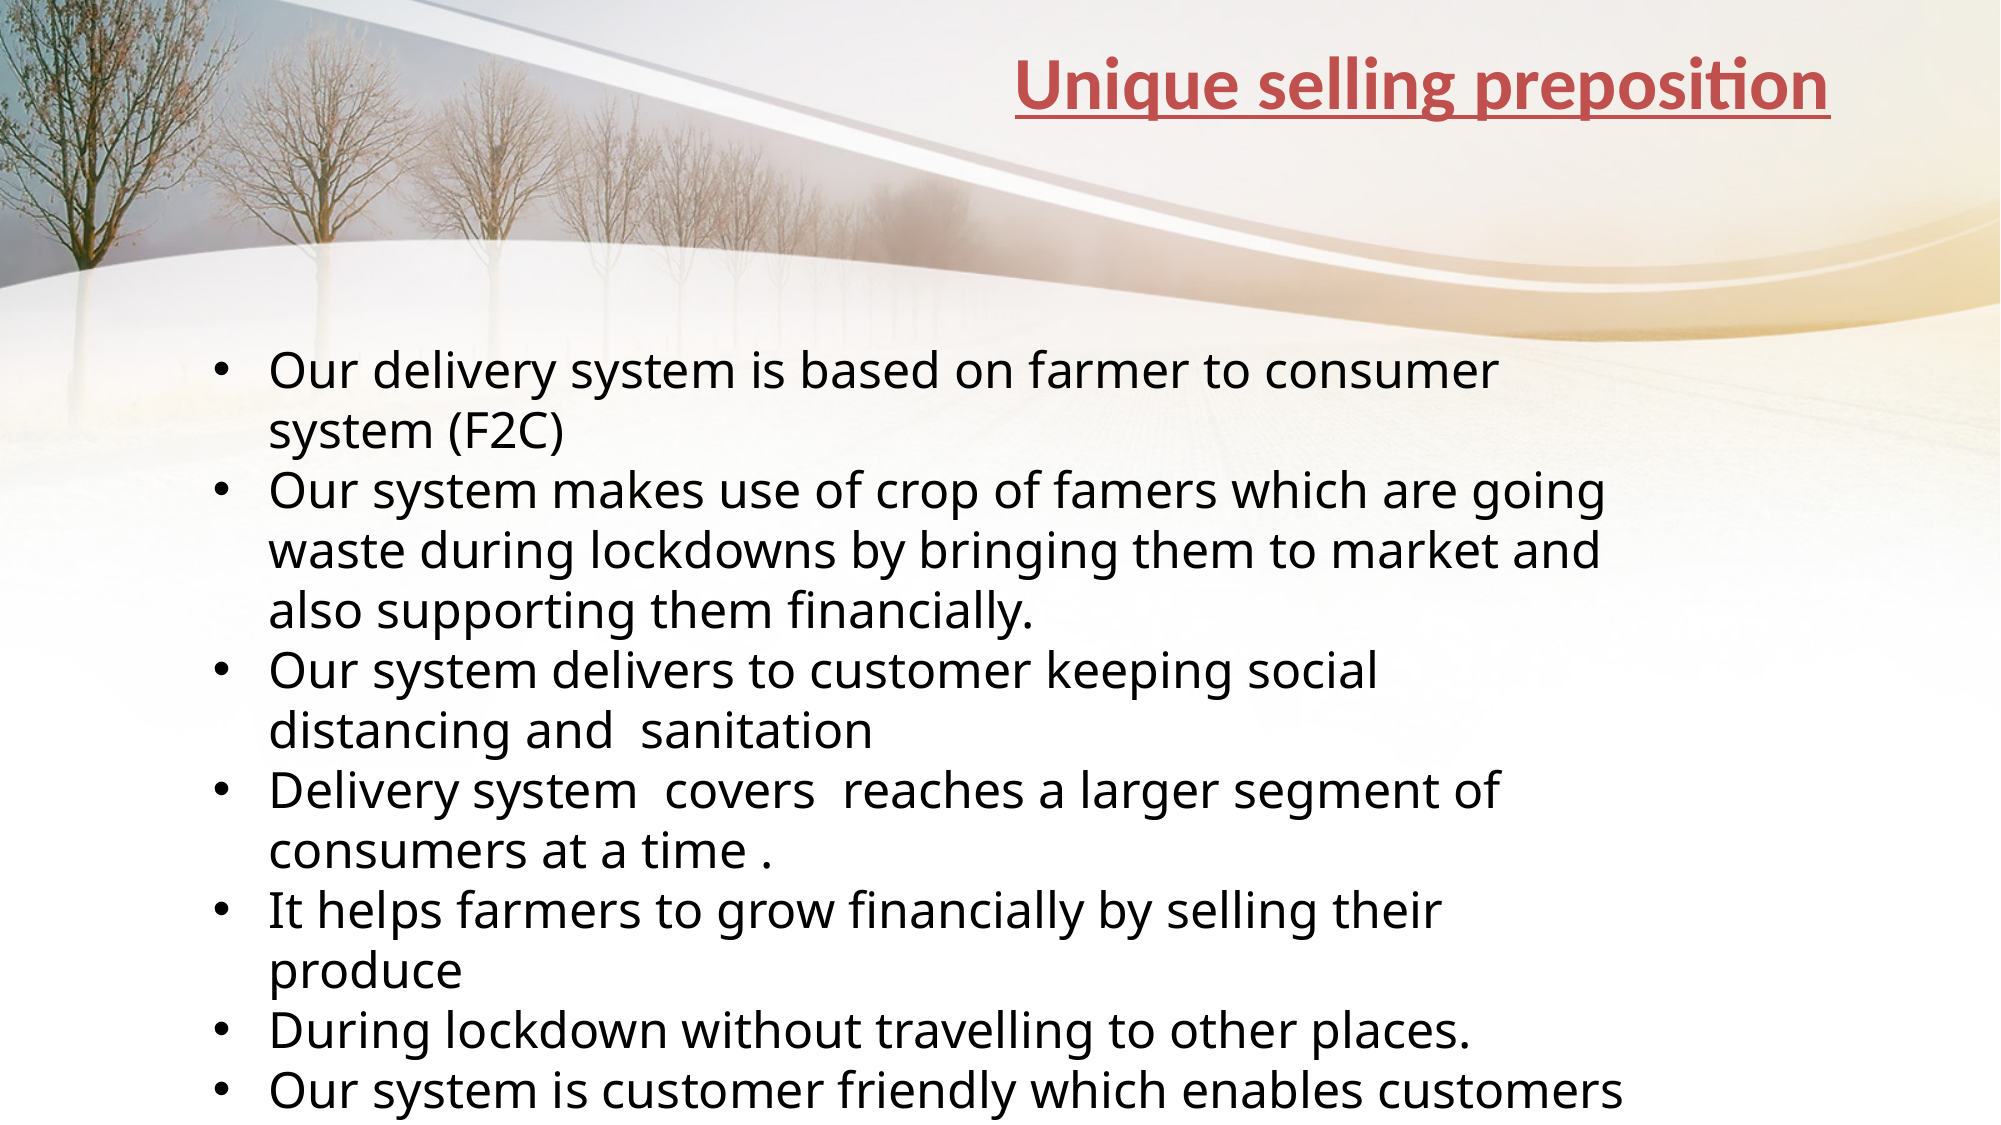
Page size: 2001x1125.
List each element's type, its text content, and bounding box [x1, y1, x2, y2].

text_box Unique selling preposition [999, 27, 2000, 133]
text_box Our delivery system is based on farmer to consumer system (F2C) Our system makes use of crop of famers which are going waste during lockdowns by bringing them to market and also supporting them financially. Our system delivers to customer keeping social distancing and sanitation Delivery system covers reaches a larger segment of consumers at a time . It helps farmers to grow financially by selling their produce During lockdown without travelling to other places. Our system is customer friendly which enables customers to order vegetables through mobile / web application. [198, 330, 1650, 1125]
picture [0, 0, 2001, 1125]
